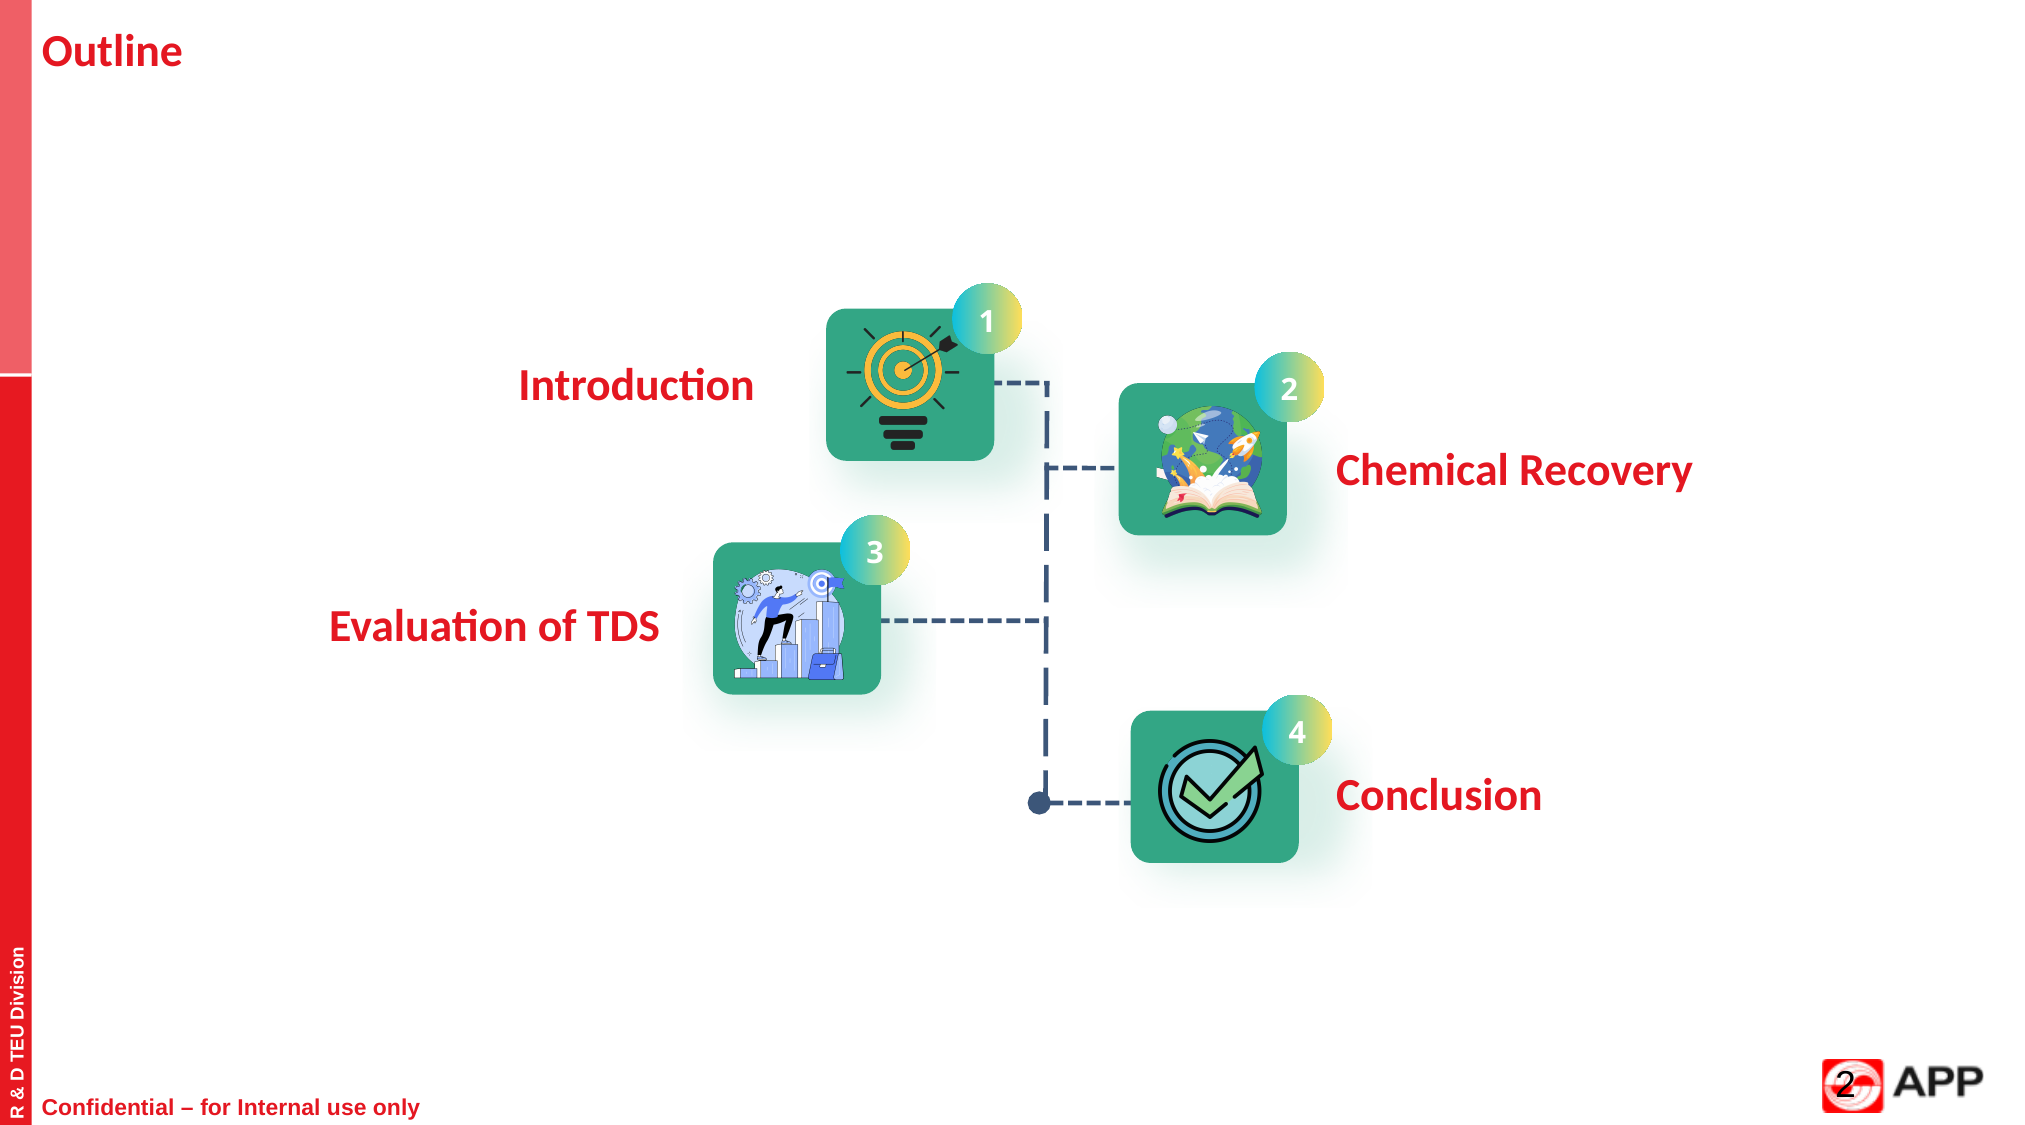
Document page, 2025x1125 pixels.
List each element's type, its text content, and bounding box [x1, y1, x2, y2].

text_box Chemical Recovery [1336, 439, 1726, 495]
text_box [825, 308, 995, 462]
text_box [1254, 351, 1325, 423]
text_box Confidential – for Internal use only [41, 1092, 532, 1120]
text_box R & D TEU Division [5, 876, 28, 1120]
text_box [839, 514, 911, 586]
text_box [1261, 694, 1333, 766]
text_box [1118, 707, 1373, 908]
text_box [1130, 710, 1300, 864]
title Outline [41, 19, 659, 76]
text_box Evaluation of TDS [329, 596, 699, 652]
text_box [809, 321, 1063, 523]
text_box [1118, 382, 1287, 536]
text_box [712, 542, 882, 695]
text_box [682, 550, 937, 752]
picture [1822, 1059, 1984, 1113]
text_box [951, 283, 1023, 354]
text_box Conclusion [1336, 764, 1607, 820]
text_box Introduction [518, 354, 790, 410]
text_box [1094, 406, 1348, 608]
text_box [1028, 792, 1053, 814]
